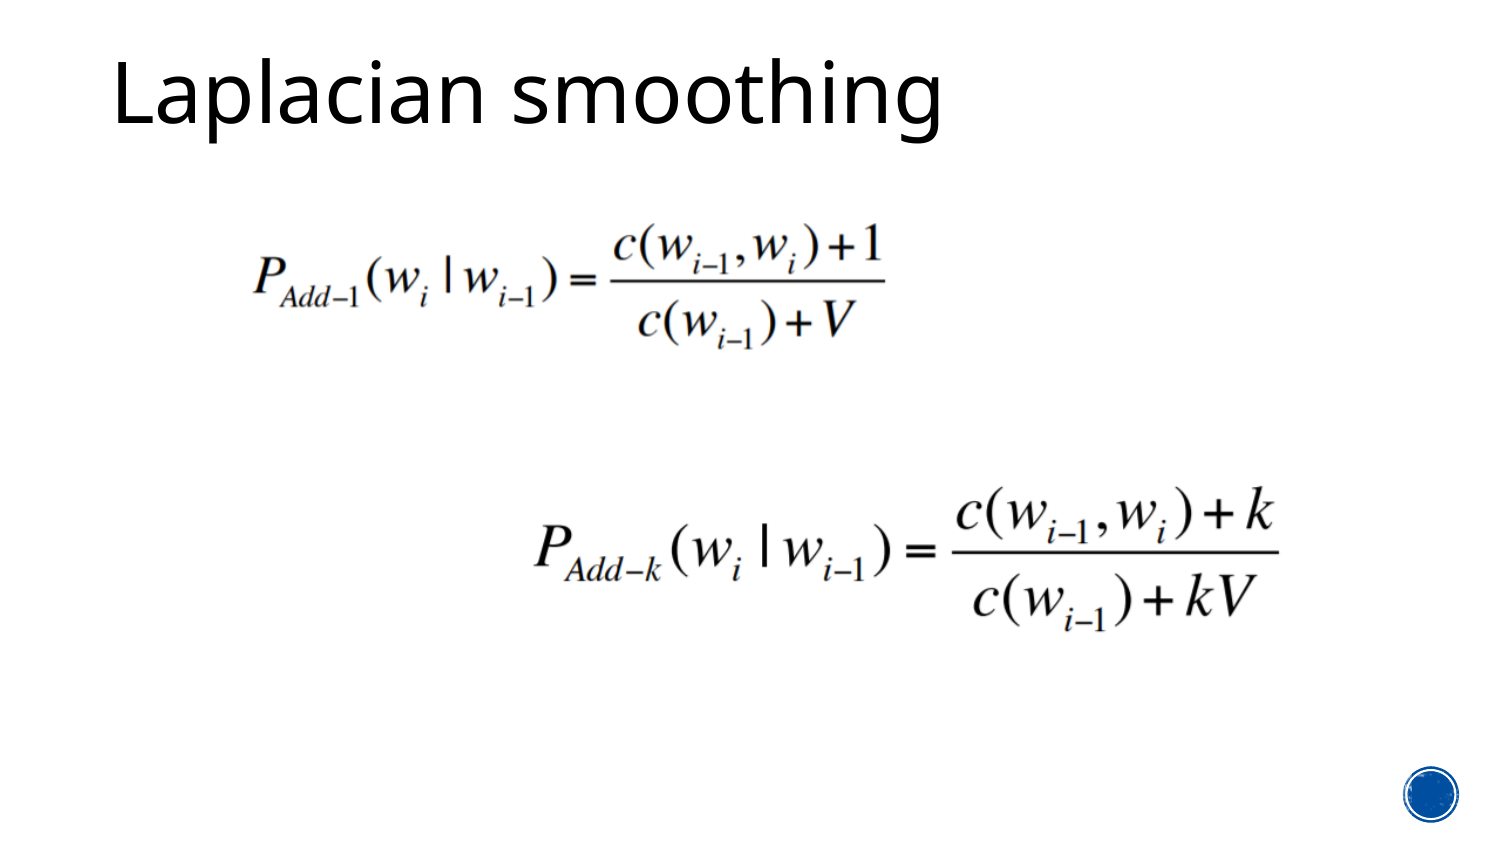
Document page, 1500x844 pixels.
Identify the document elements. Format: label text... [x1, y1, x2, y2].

picture [193, 175, 1063, 397]
picture [1402, 766, 1460, 823]
title Laplacian smoothing [98, 44, 1027, 194]
picture [492, 426, 1333, 667]
